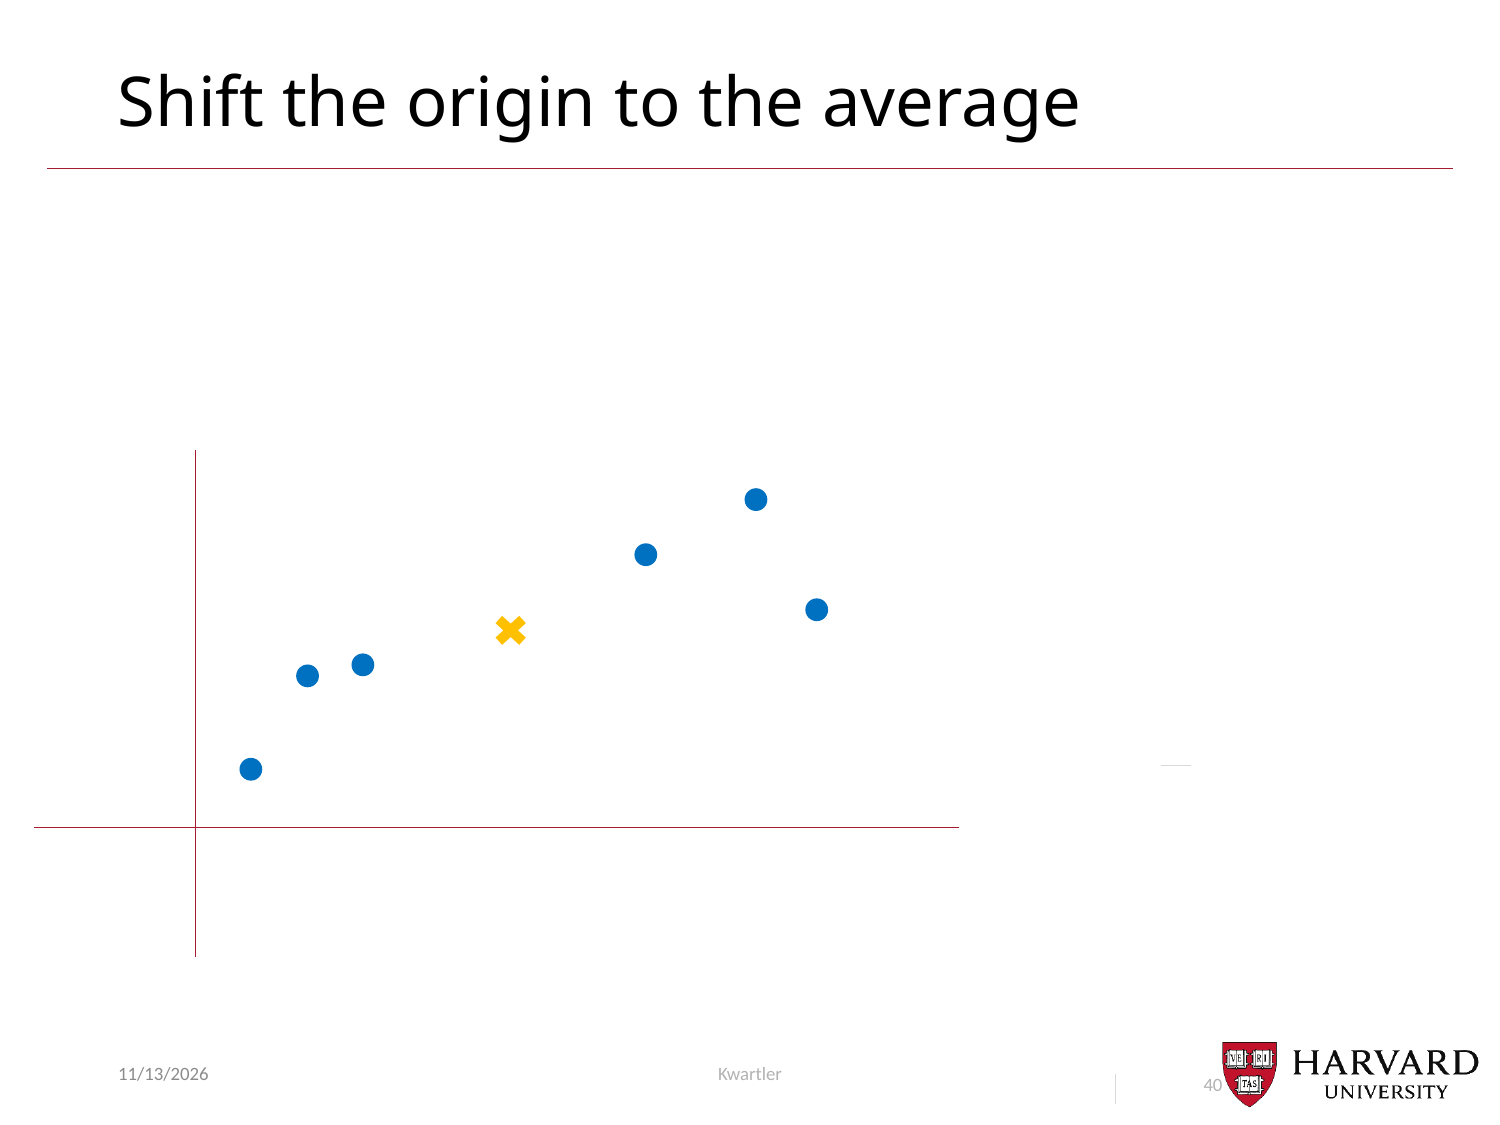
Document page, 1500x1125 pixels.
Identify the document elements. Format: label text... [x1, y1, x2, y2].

footer Kwartler [496, 1042, 1004, 1103]
slide_number 40 [1188, 1042, 1330, 1103]
title Shift the origin to the average [103, 59, 1397, 157]
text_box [34, 449, 959, 957]
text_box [239, 488, 829, 781]
picture [1200, 1024, 1500, 1125]
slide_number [103, 1042, 441, 1103]
